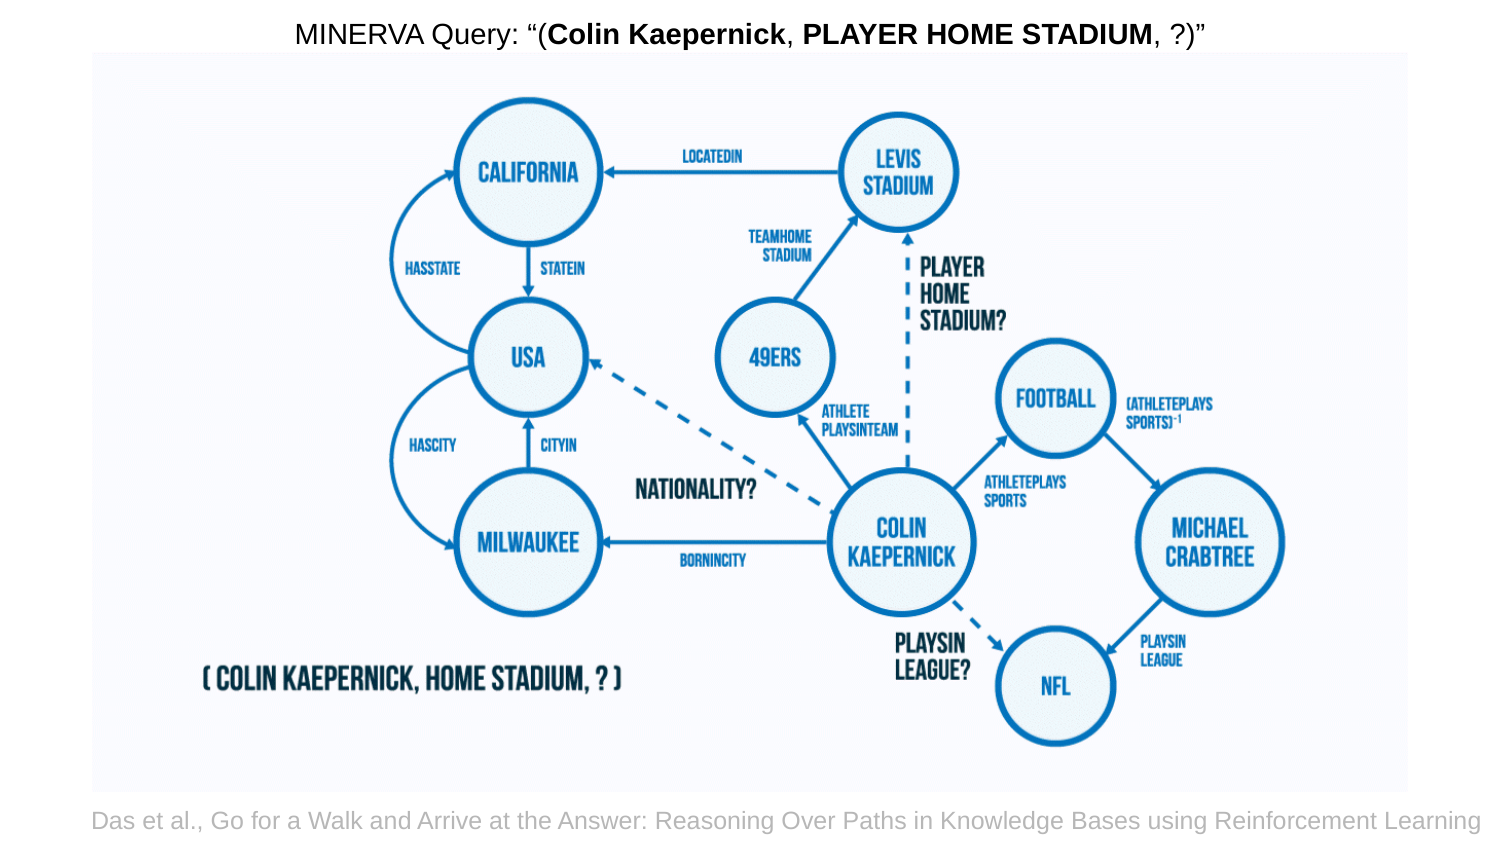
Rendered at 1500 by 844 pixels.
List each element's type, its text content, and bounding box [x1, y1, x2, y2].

text_box MINERVA Query: “(Colin Kaepernick, PLAYER HOME STADIUM, ?)” [0, 0, 1500, 54]
title Das et al., Go for a Walk and Arrive at the Answer: Reasoning Over Paths in Knowledge Bases using Reinforcement Learning [0, 789, 1500, 844]
picture [92, 51, 1408, 792]
